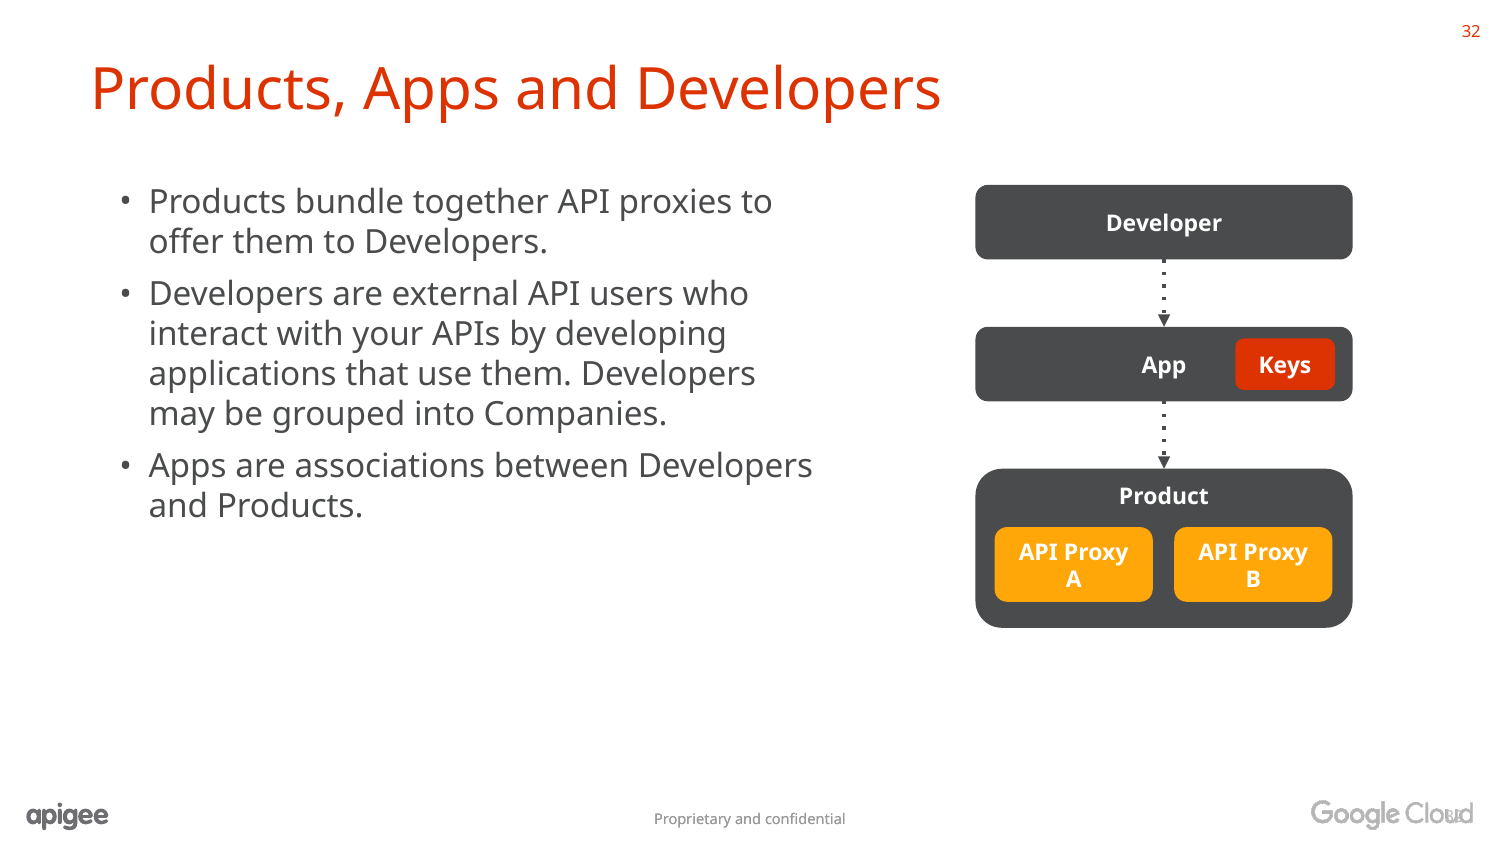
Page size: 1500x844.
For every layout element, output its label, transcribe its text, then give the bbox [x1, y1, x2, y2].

title Products, Apps and Developers [75, 35, 1425, 122]
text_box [975, 468, 1353, 629]
text_box Keys [1235, 338, 1336, 390]
text_box App [975, 326, 1353, 402]
text_box Developer [975, 184, 1353, 260]
list Products bundle together API proxies to offer them to Developers. Developers are external API users who interact with your APIs by developing applications that use them. Developers may be grouped into Companies. Apps are associations between Developers and Products. [108, 174, 842, 703]
picture [1311, 800, 1399, 830]
text_box ‹#› [1399, 794, 1475, 840]
